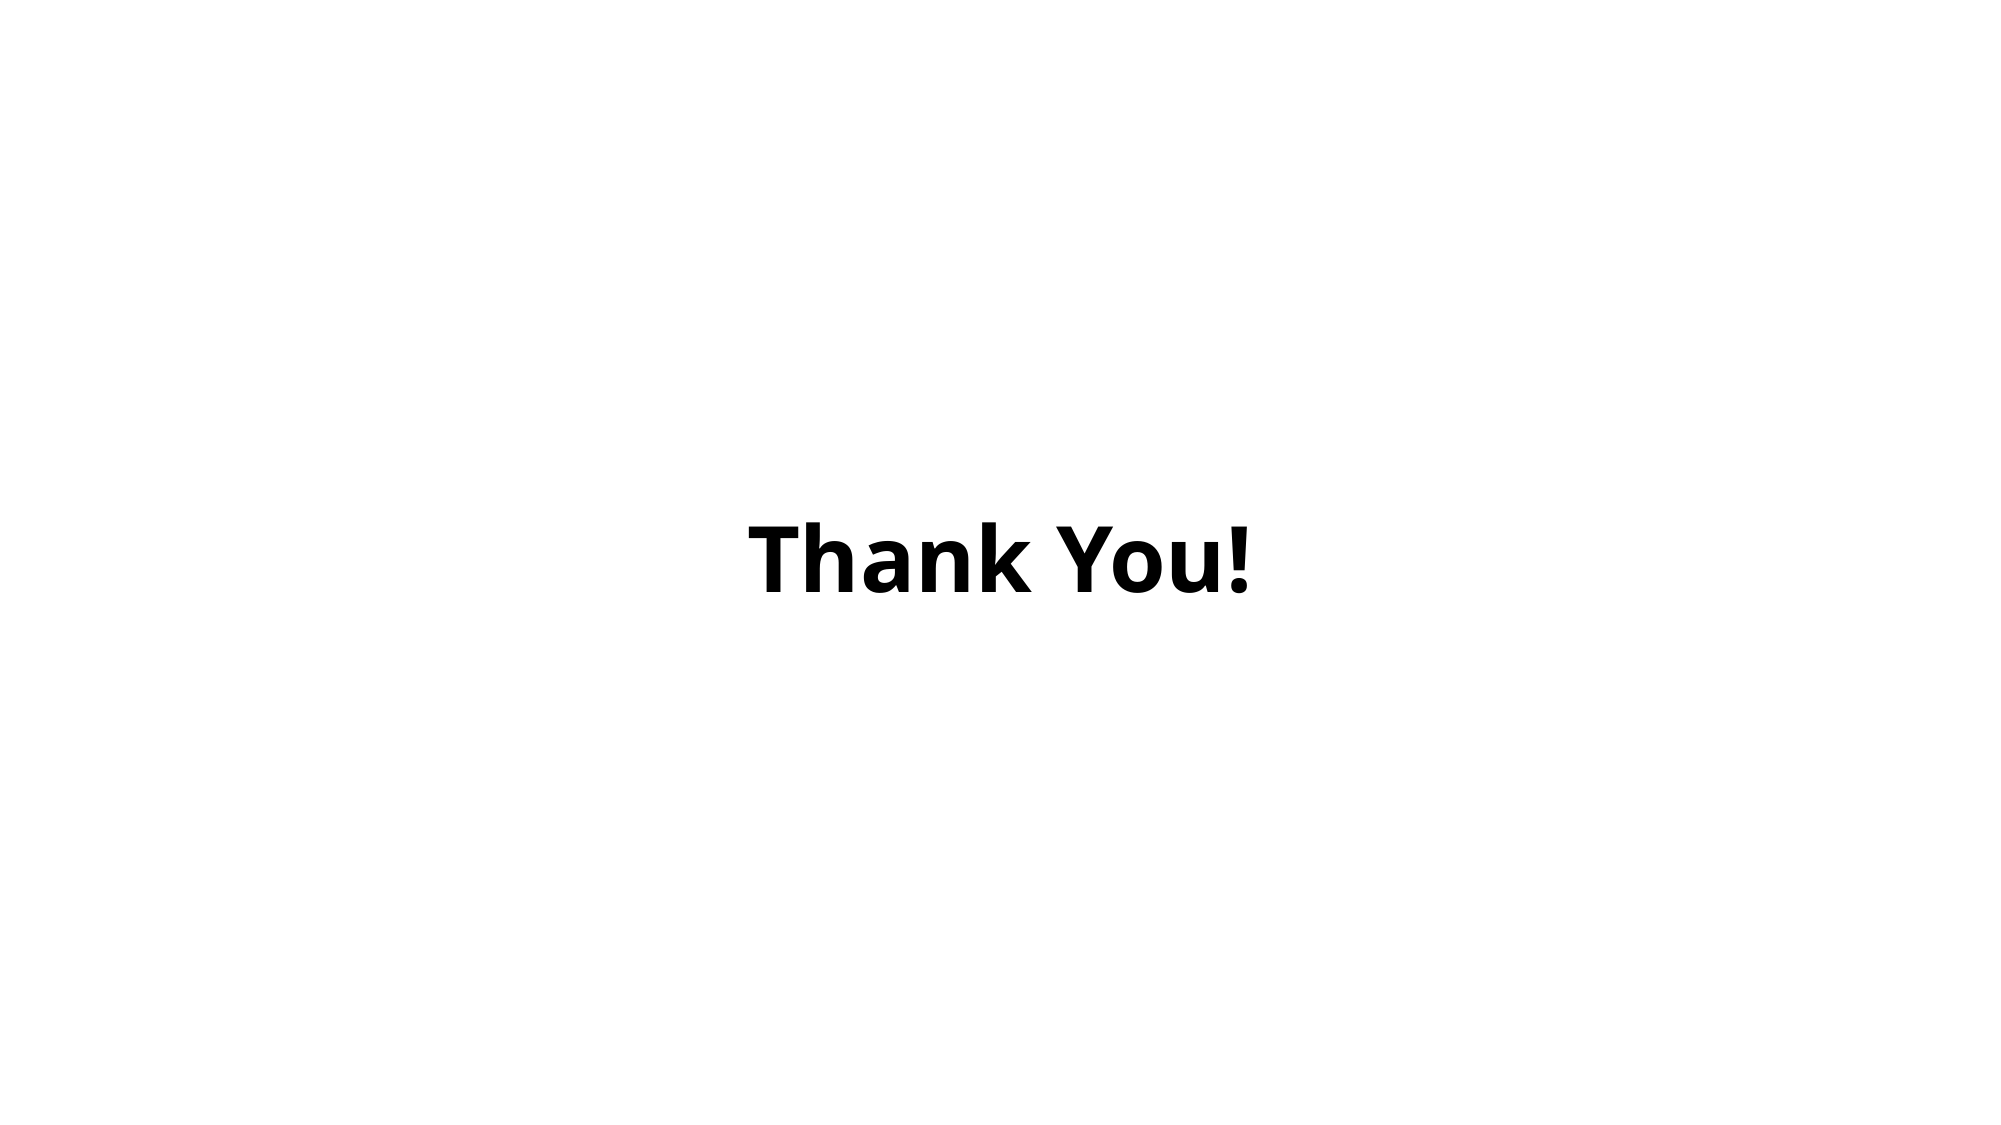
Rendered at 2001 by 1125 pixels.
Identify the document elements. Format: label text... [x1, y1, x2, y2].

title Thank You! [0, 0, 2000, 1125]
